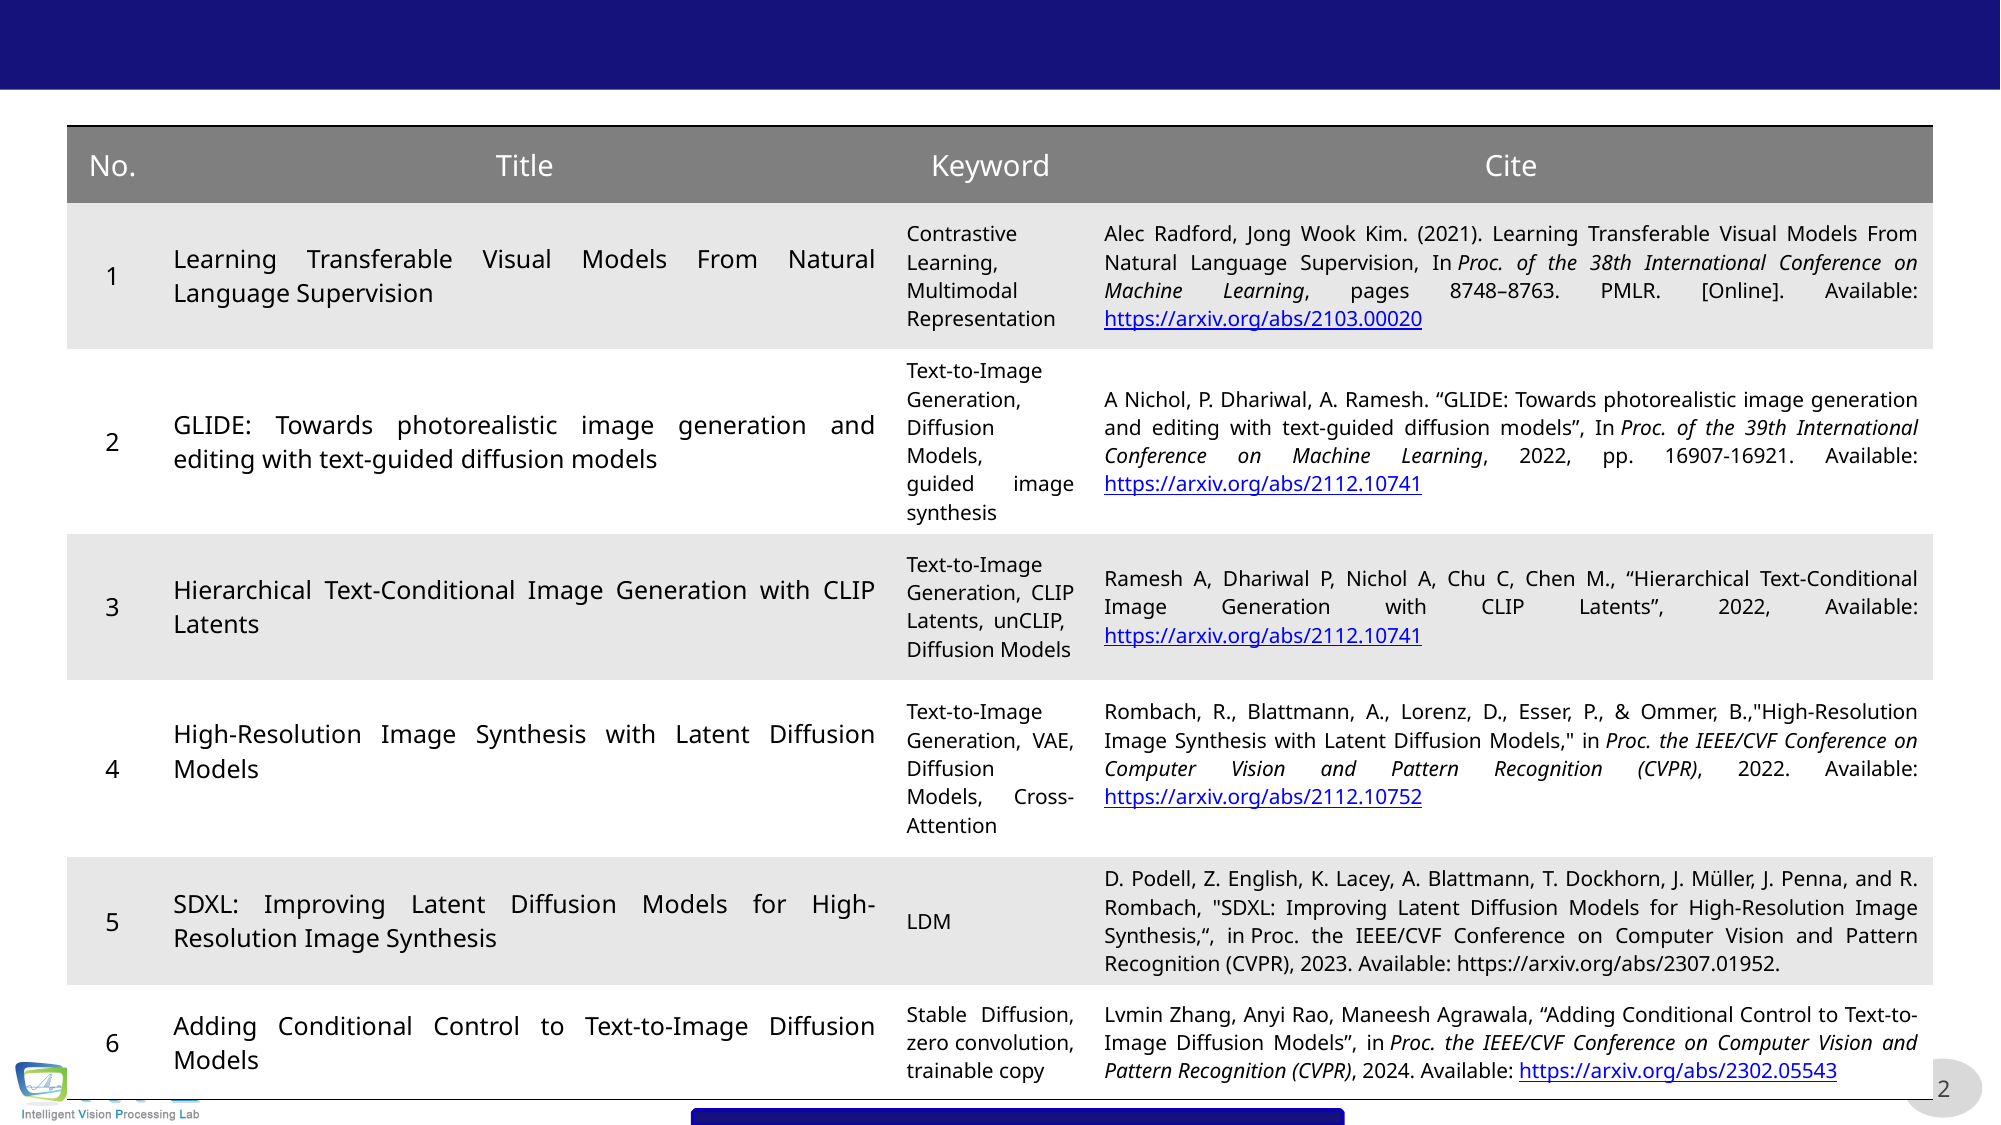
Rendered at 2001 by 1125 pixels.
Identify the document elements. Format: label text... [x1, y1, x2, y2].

table_cell Hierarchical Text-Conditional Image Generation with CLIP Latents [158, 534, 892, 680]
table_header No. [67, 127, 158, 203]
table_cell Contrastive Learning, Multimodal Representation [892, 203, 1089, 349]
table_cell Lvmin Zhang, Anyi Rao, Maneesh Agrawala, “Adding Conditional Control to Text-to-Image Diffusion Models”, in Proc. the IEEE/CVF Conference on Computer Vision and Pattern Recognition (CVPR), 2024. Available: https://arxiv.org/abs/2302.05543 [1089, 985, 1933, 1099]
table_cell LDM [892, 857, 1089, 985]
table_cell A Nichol, P. Dhariwal, A. Ramesh. “GLIDE: Towards photorealistic image generation and editing with text-guided diffusion models”, In Proc. of the 39th International Conference on Machine Learning, 2022, pp. 16907-16921. Available: https://arxiv.org/abs/2112.10741 [1089, 349, 1933, 534]
table_header Cite [1089, 127, 1933, 203]
table_cell Ramesh A, Dhariwal P, Nichol A, Chu C, Chen M., “Hierarchical Text-Conditional Image Generation with CLIP Latents”, 2022, Available: https://arxiv.org/abs/2112.10741 [1089, 534, 1933, 680]
table_cell D. Podell, Z. English, K. Lacey, A. Blattmann, T. Dockhorn, J. Müller, J. Penna, and R. Rombach, "SDXL: Improving Latent Diffusion Models for High-Resolution Image Synthesis,“, in Proc. the IEEE/CVF Conference on Computer Vision and Pattern Recognition (CVPR), 2023. Available: https://arxiv.org/abs/2307.01952. [1089, 857, 1933, 985]
table_cell Rombach, R., Blattmann, A., Lorenz, D., Esser, P., & Ommer, B.,"High-Resolution Image Synthesis with Latent Diffusion Models," in Proc. the IEEE/CVF Conference on Computer Vision and Pattern Recognition (CVPR), 2022. Available: https://arxiv.org/abs/2112.10752 [1089, 680, 1933, 857]
table_cell Learning Transferable Visual Models From Natural Language Supervision [158, 203, 892, 349]
table_cell Text-to-Image Generation, VAE, Diffusion Models, Cross-Attention [892, 680, 1089, 857]
table_cell 3 [67, 534, 158, 680]
table_cell 5 [67, 857, 158, 985]
table_cell Adding Conditional Control to Text-to-Image Diffusion Models [158, 985, 892, 1099]
table_cell 2 [67, 349, 158, 534]
table_header Title [158, 127, 892, 203]
table_cell 6 [67, 985, 158, 1099]
table_cell High-Resolution Image Synthesis with Latent Diffusion Models [158, 680, 892, 857]
table_cell 4 [67, 680, 158, 857]
table_cell Text-to-Image Generation, CLIP Latents, unCLIP, Diffusion Models [892, 534, 1089, 680]
table_cell GLIDE: Towards photorealistic image generation and editing with text-guided diffusion models [158, 349, 892, 534]
table_cell Alec Radford, Jong Wook Kim. (2021). Learning Transferable Visual Models From Natural Language Supervision, In Proc. of the 38th International Conference on Machine Learning, pages 8748–8763. PMLR. [Online]. Available: https://arxiv.org/abs/2103.00020 [1089, 203, 1933, 349]
table_header Keyword [892, 127, 1089, 203]
picture [15, 1062, 200, 1122]
table_cell Stable Diffusion, zero convolution, trainable copy [892, 985, 1089, 1099]
table_cell SDXL: Improving Latent Diffusion Models for High-Resolution Image Synthesis [158, 857, 892, 985]
table_cell 1 [67, 203, 158, 349]
table_cell Text-to-Image Generation, Diffusion Models, guided image synthesis [892, 349, 1089, 534]
